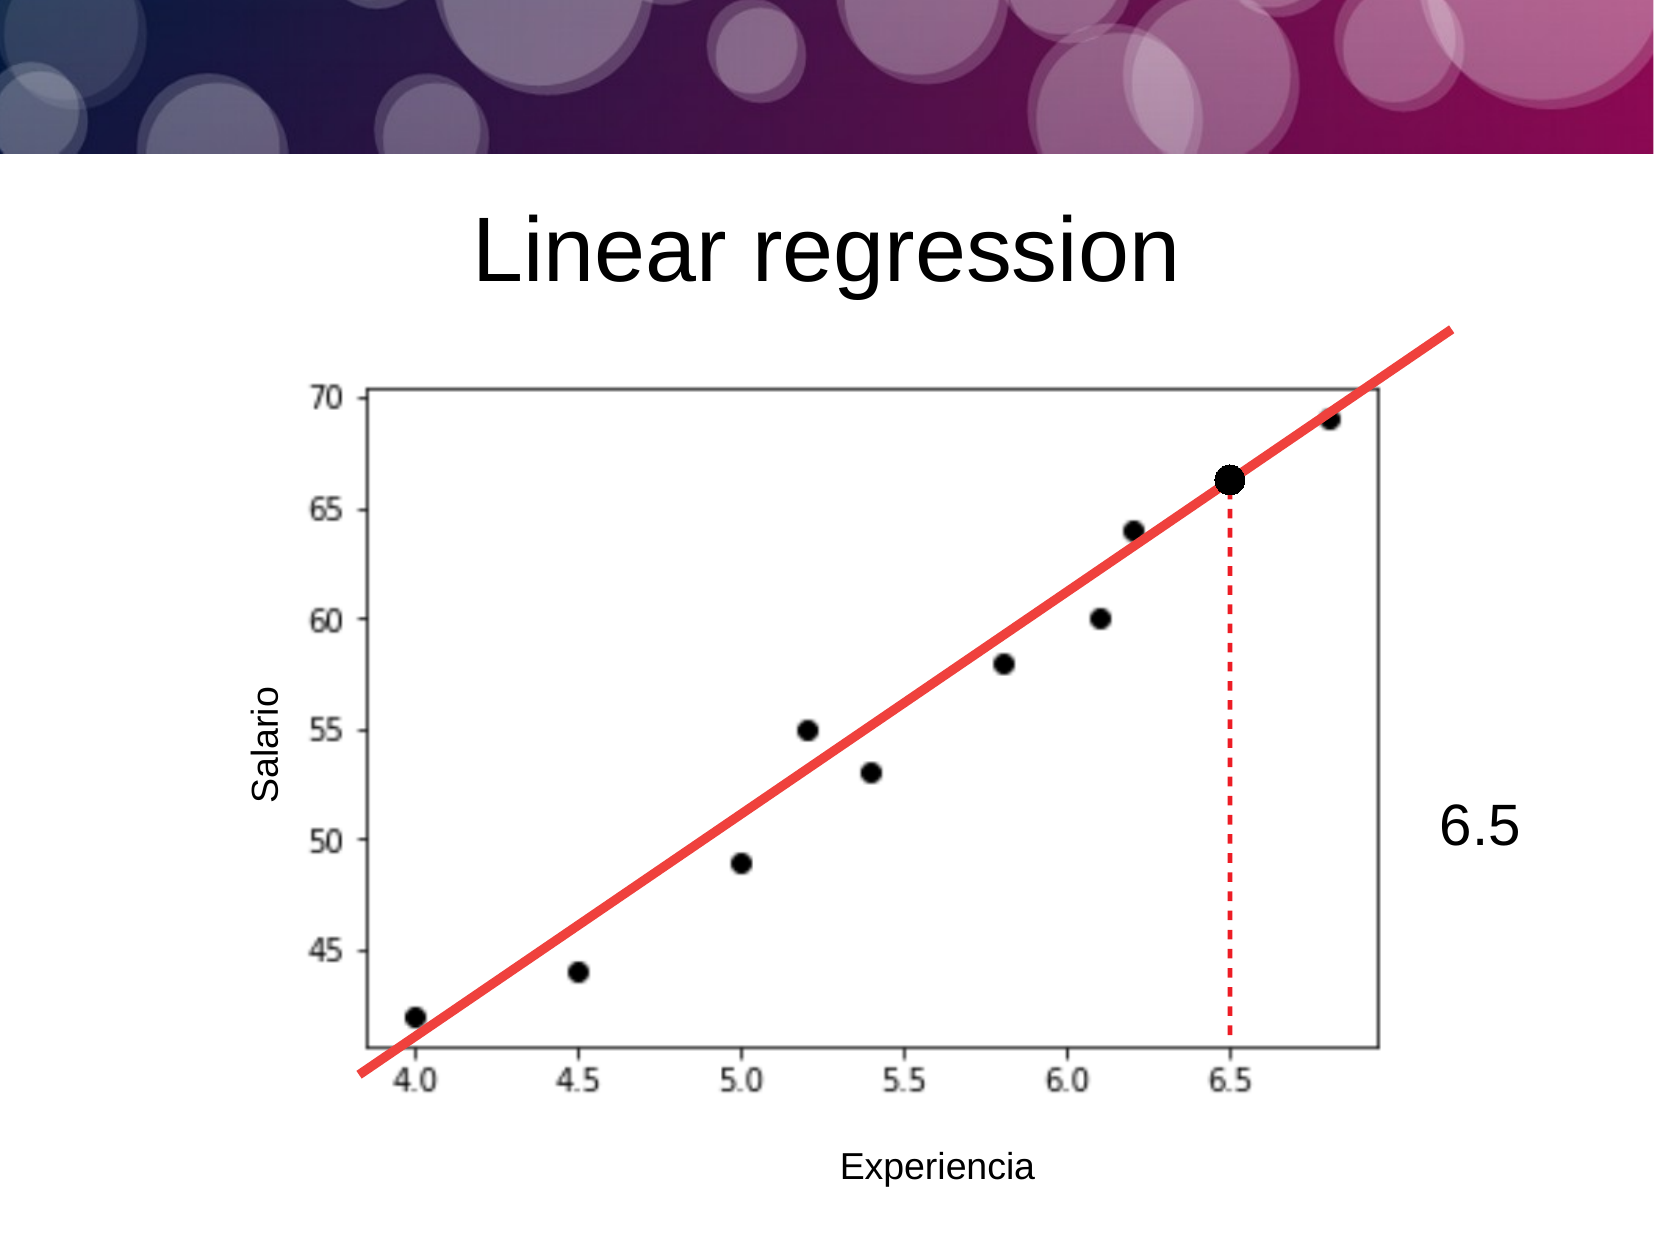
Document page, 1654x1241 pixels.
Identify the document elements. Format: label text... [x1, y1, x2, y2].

text_box Salario [232, 672, 283, 818]
picture [299, 330, 1426, 1104]
text_box 6.5 [1429, 779, 1536, 850]
text_box Linear regression [82, 159, 1571, 331]
picture [0, 0, 1654, 154]
text_box Experiencia [824, 1134, 1050, 1185]
